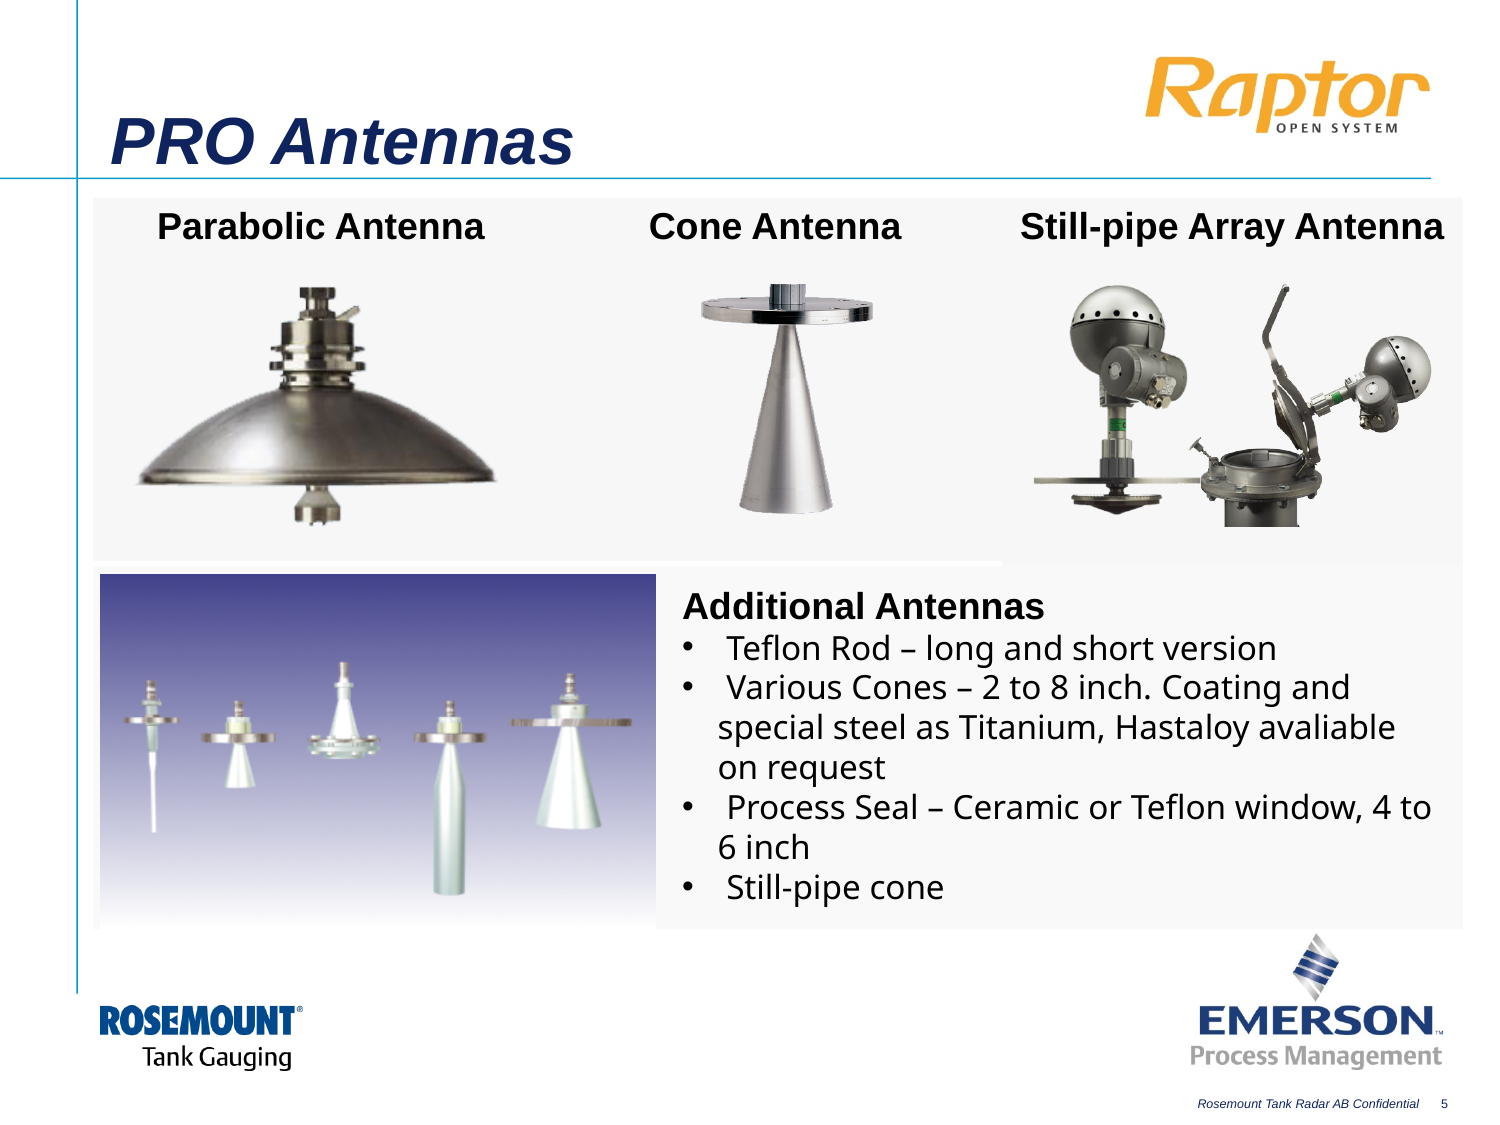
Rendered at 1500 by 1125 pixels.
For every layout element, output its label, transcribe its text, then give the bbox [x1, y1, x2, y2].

table_cell [548, 566, 1002, 928]
table_cell [1002, 563, 1462, 928]
picture [100, 573, 656, 929]
table_header Cone Antenna [548, 199, 1002, 561]
picture [1139, 54, 1436, 135]
picture [680, 278, 892, 528]
picture [111, 266, 527, 551]
table_header Still-pipe Array Antenna [1002, 199, 1462, 563]
table_header Parabolic Antenna [94, 199, 548, 561]
title PRO Antennas [95, 66, 1342, 186]
picture [1173, 929, 1461, 1098]
slide_number 5 [1412, 1095, 1449, 1109]
table_cell [94, 566, 548, 578]
text_box Additional Antennas Teflon Rod – long and short version Various Cones – 2 to 8 inch. Coating and special steel as Titanium, Hastaloy avaliable on request Process Seal – Ceramic or Teflon window, 4 to 6 inch Still-pipe cone [667, 574, 1459, 954]
picture [100, 1005, 303, 1071]
picture [1021, 253, 1448, 538]
